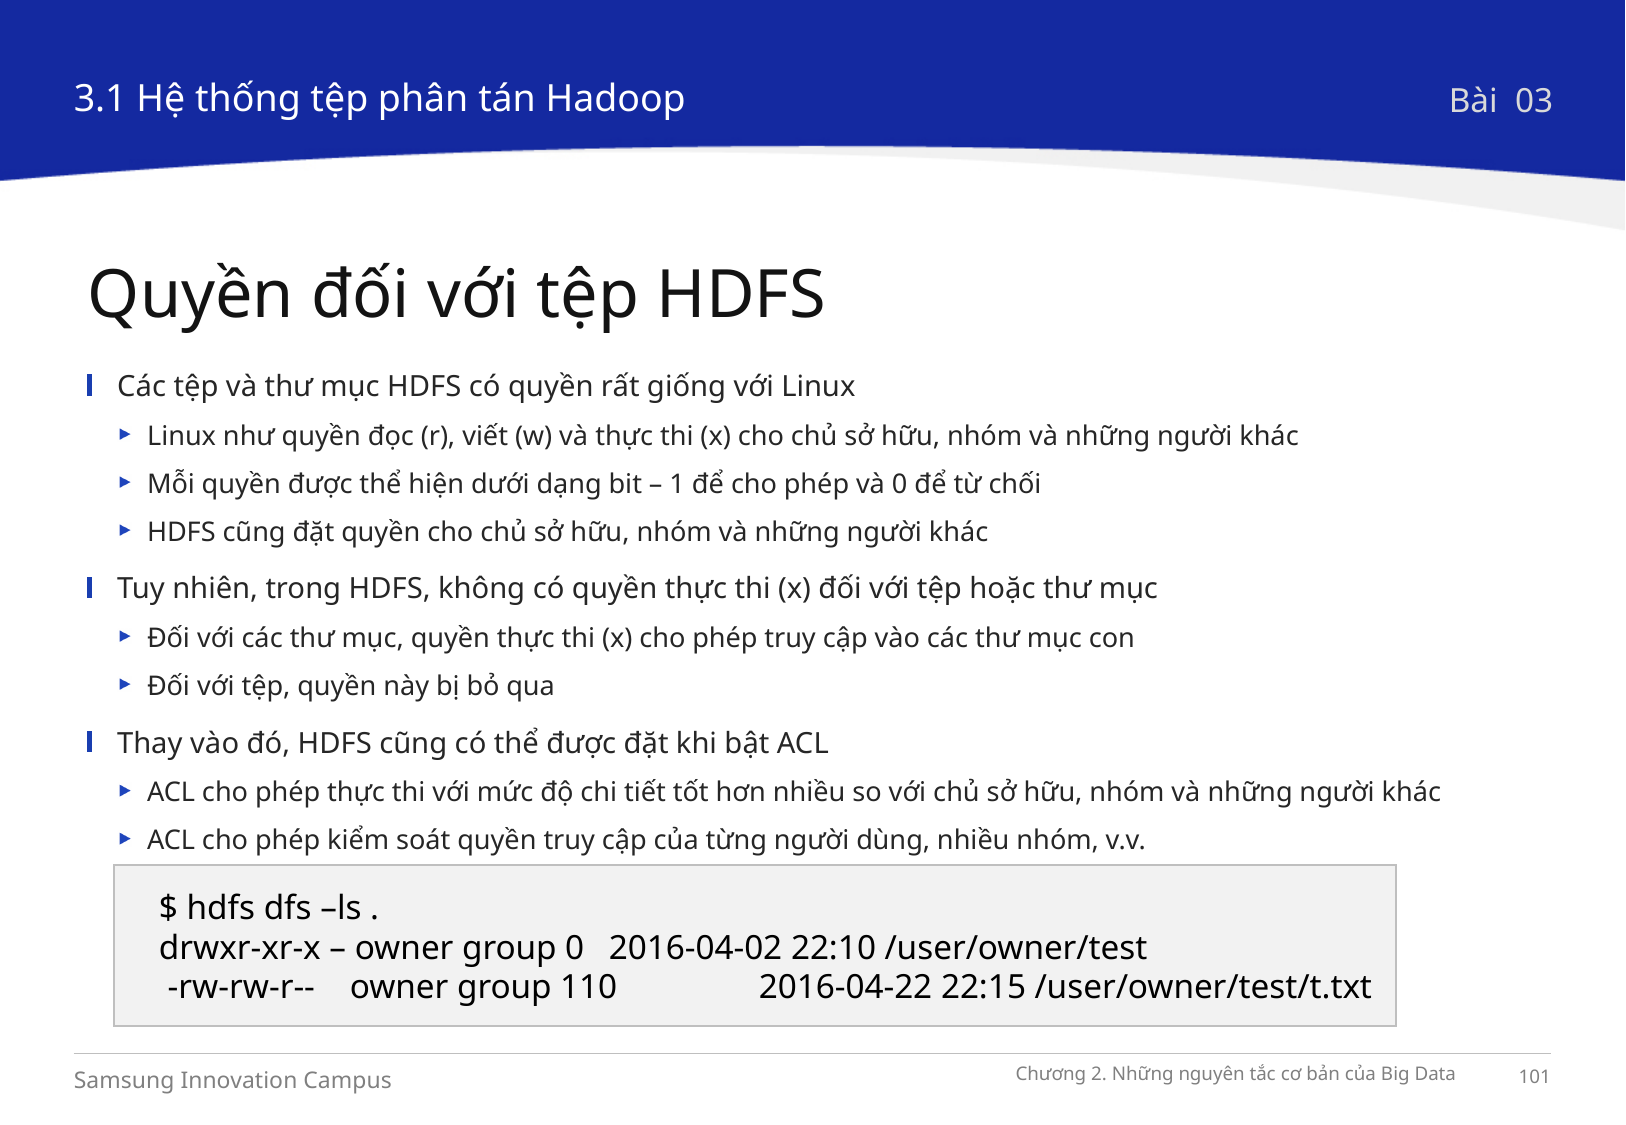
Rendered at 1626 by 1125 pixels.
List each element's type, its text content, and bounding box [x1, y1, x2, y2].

list Quyền đối với tệp HDFS [87, 249, 1531, 331]
picture [0, 0, 1625, 1125]
list 3.1 Hệ thống tệp phân tán Hadoop [73, 73, 1308, 119]
text_box $ hdfs dfs –ls . drwxr-xr-x – owner group 0 2016-04-02 22:10 /user/owner/test -rw-rw-r-- owner group 110 2016-04-22 22:15 /user/owner/test/t.txt [113, 864, 1397, 1027]
list Bài 03 [1423, 79, 1554, 120]
list Các tệp và thư mục HDFS có quyền rất giống với Linux Linux như quyền đọc (r), viết (w) và thực thi (x) cho chủ sở hữu, nhóm và những người khác Mỗi quyền được thể hiện dưới dạng bit – 1 để cho phép và 0 để từ chối HDFS cũng đặt quyền cho chủ sở hữu, nhóm và những người khác Tuy nhiên, trong HDFS, không có quyền thực thi (x) đối với tệp hoặc thư mục Đối với các thư mục, quyền thực thi (x) cho phép truy cập vào các thư mục con Đối với tệp, quyền này bị bỏ qua Thay vào đó, HDFS cũng có thể được đặt khi bật ACL ACL cho phép thực thi với mức độ chi tiết tốt hơn nhiều so với chủ sở hữu, nhóm và những người khác ACL cho phép kiểm soát quyền truy cập của từng người dùng, nhiều nhóm, v.v. [87, 365, 1531, 516]
